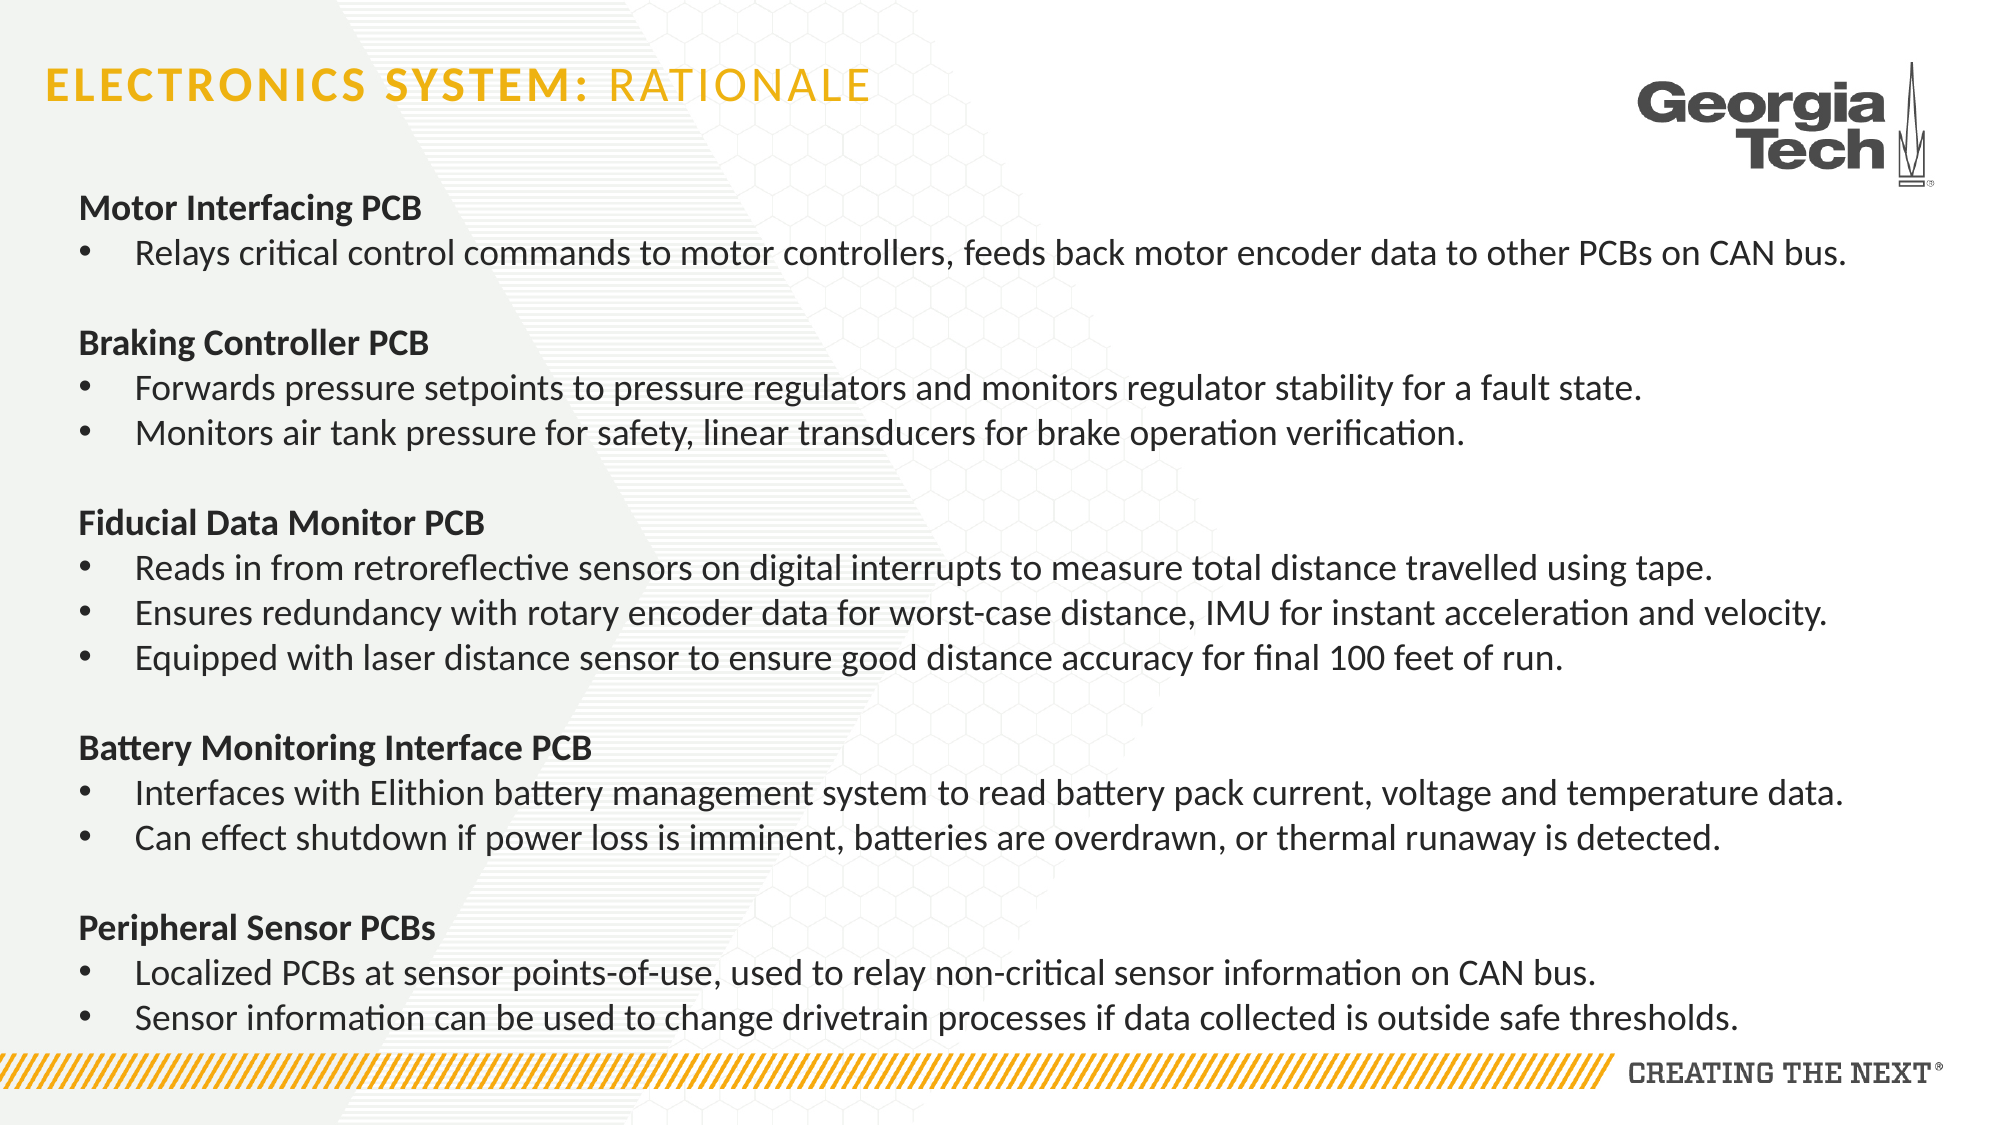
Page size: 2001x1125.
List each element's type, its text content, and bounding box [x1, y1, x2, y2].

list Motor Interfacing PCB Relays critical control commands to motor controllers, feeds back motor encoder data to other PCBs on CAN bus. Braking Controller PCB Forwards pressure setpoints to pressure regulators and monitors regulator stability for a fault state. Monitors air tank pressure for safety, linear transducers for brake operation verification. Fiducial Data Monitor PCB Reads in from retroreflective sensors on digital interrupts to measure total distance travelled using tape. Ensures redundancy with rotary encoder data for worst-case distance, IMU for instant acceleration and velocity. Equipped with laser distance sensor to ensure good distance accuracy for final 100 feet of run. Battery Monitoring Interface PCB Interfaces with Elithion battery management system to read battery pack current, voltage and temperature data. Can effect shutdown if power loss is imminent, batteries are overdrawn, or thermal runaway is detected. Peripheral Sensor PCBs Localized PCBs at sensor points-of-use, used to relay non-critical sensor information on CAN bus. Sensor information can be used to change drivetrain processes if data collected is outside safe thresholds. [33, 175, 1941, 1026]
picture [0, 0, 2001, 1125]
title Electronics system: rationale [0, 0, 1262, 163]
